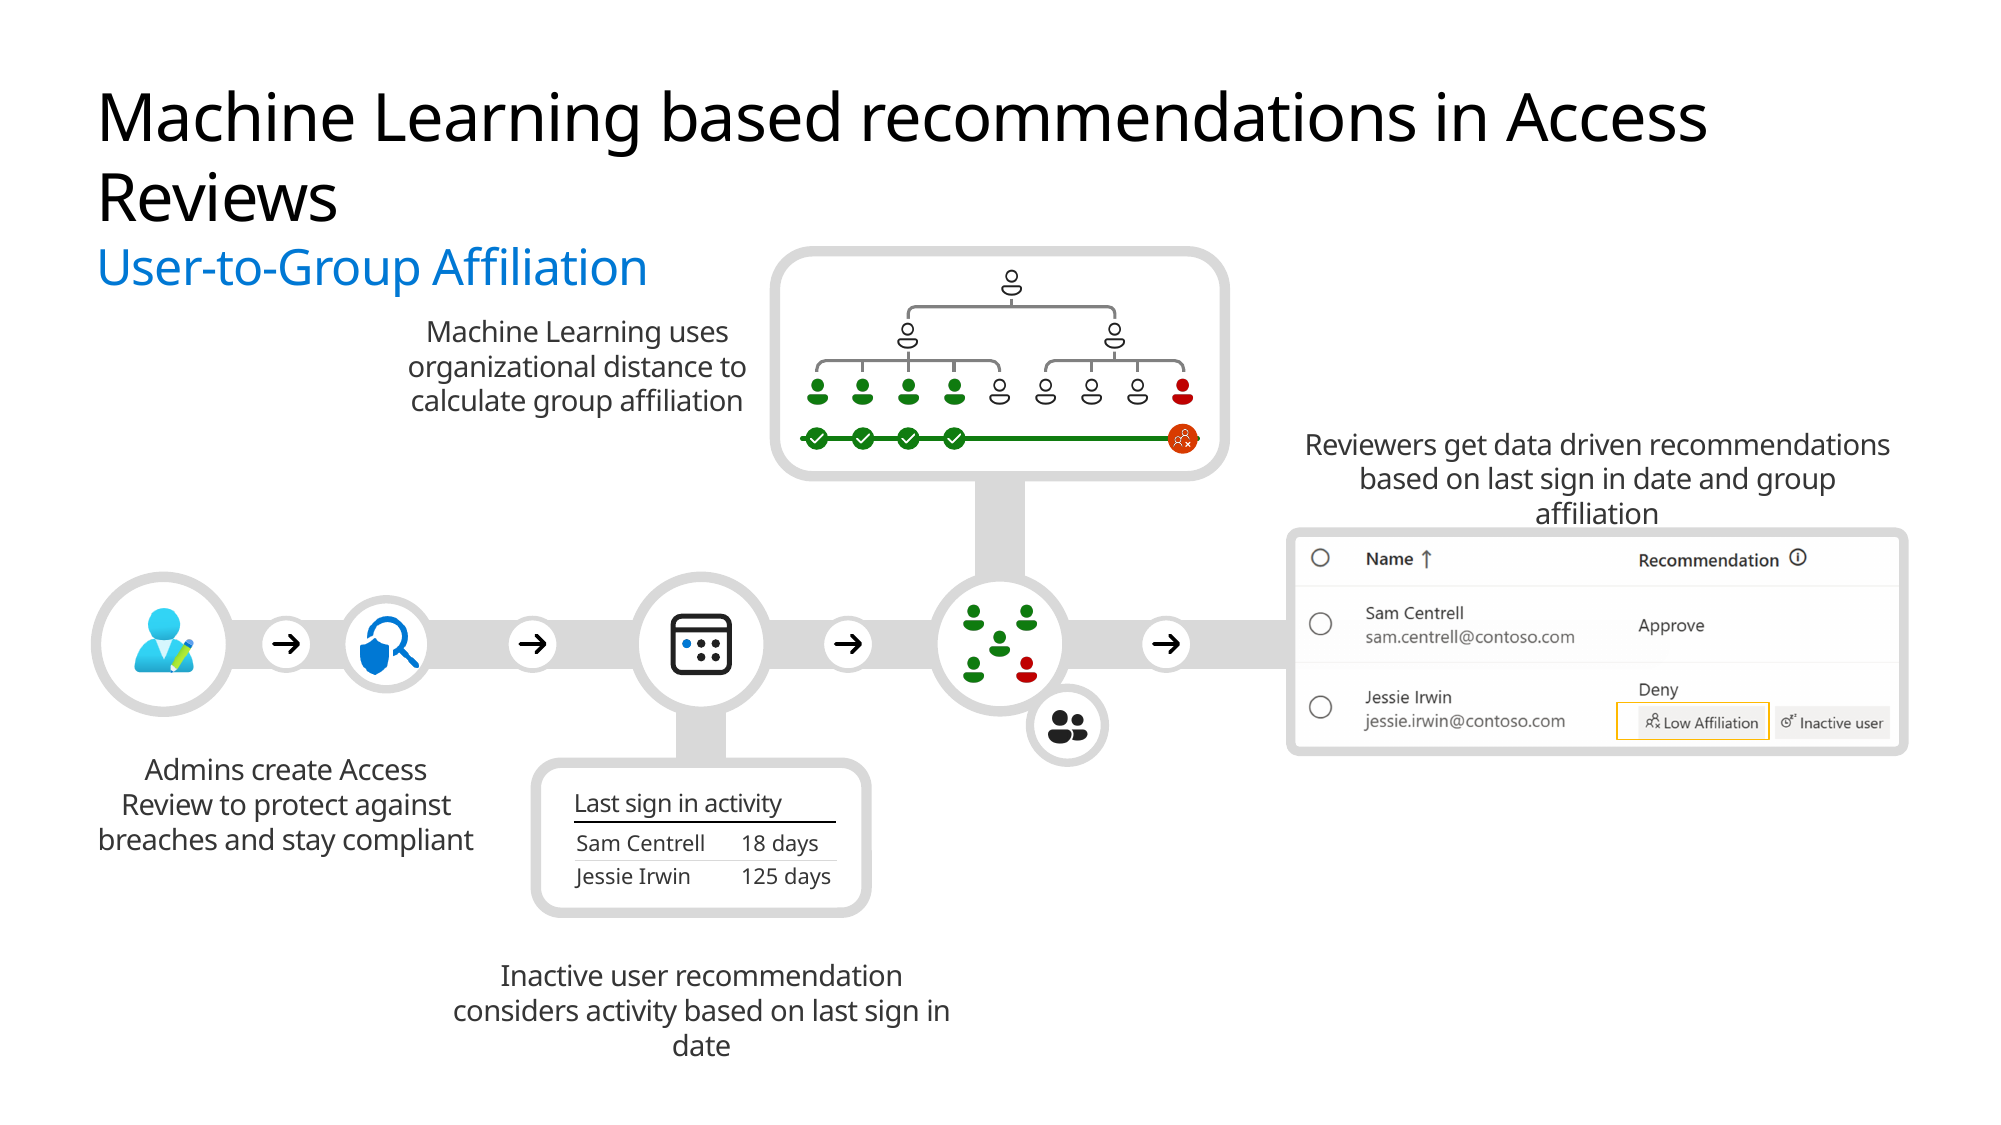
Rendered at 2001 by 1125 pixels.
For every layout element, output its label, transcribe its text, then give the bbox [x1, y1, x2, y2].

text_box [506, 617, 559, 671]
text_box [1139, 617, 1193, 671]
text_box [1029, 687, 1106, 763]
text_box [774, 251, 1226, 477]
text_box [932, 576, 1068, 712]
text_box Inactive user recommendation considers activity based on last sign in date [449, 957, 954, 1062]
title Machine Learning based recommendations in Access Reviews User-to-Group Affiliation [96, 75, 1904, 217]
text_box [341, 599, 432, 690]
picture [1290, 531, 1905, 752]
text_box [95, 576, 232, 712]
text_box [633, 576, 769, 712]
text_box Admins create Access Review to protect against breaches and stay compliant [95, 751, 476, 857]
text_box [259, 617, 313, 671]
text_box Reviewers get data driven recommendations based on last sign in date and group affiliation [1301, 425, 1894, 527]
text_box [821, 617, 875, 671]
text_box Machine Learning uses organizational distance to calculate group affiliation [390, 312, 764, 418]
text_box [535, 762, 867, 913]
